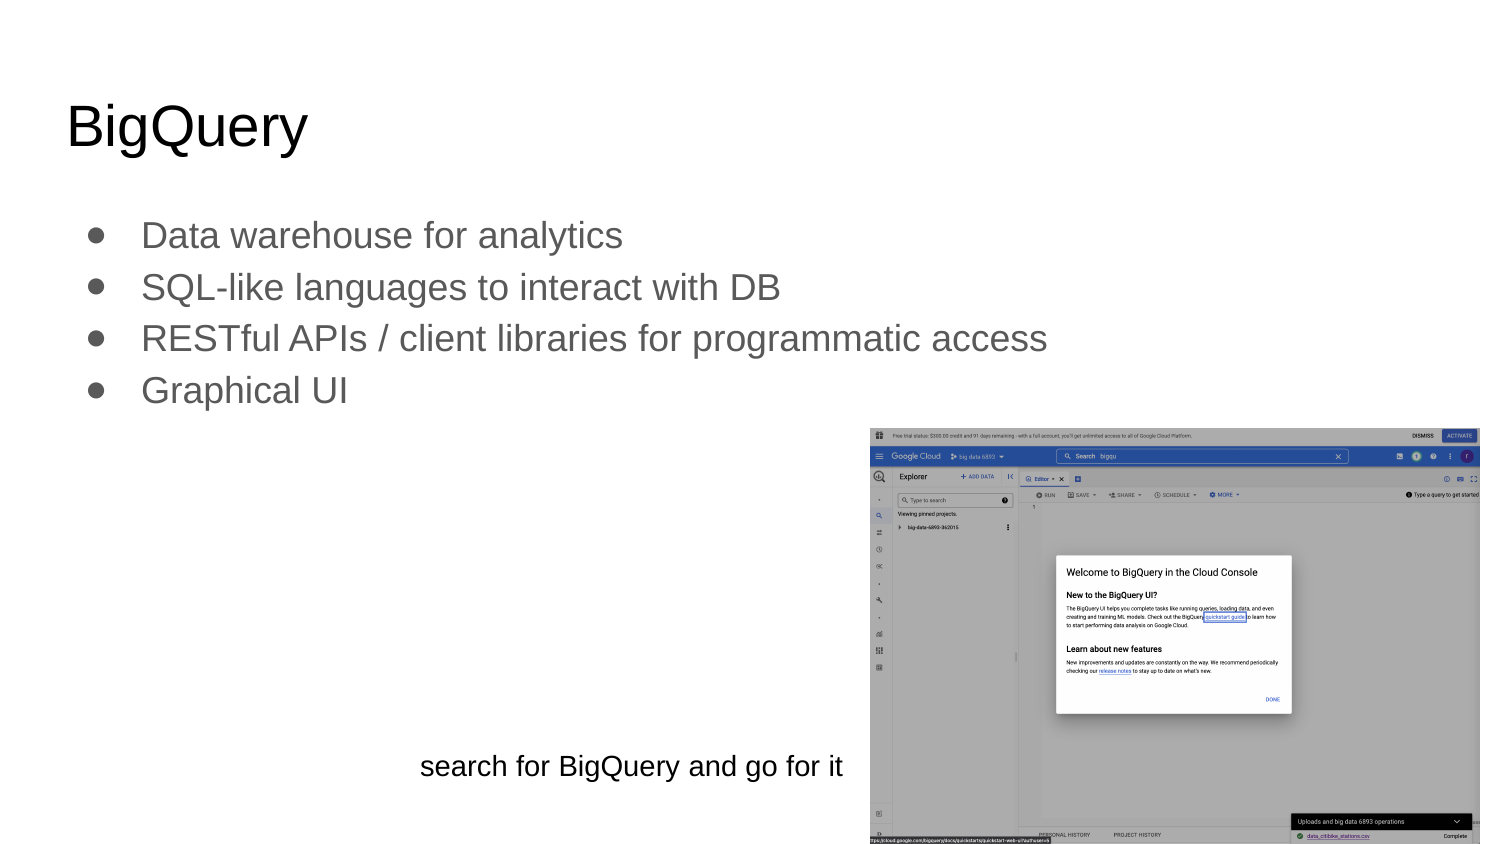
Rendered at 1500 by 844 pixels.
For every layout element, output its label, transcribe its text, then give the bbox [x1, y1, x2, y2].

picture [869, 428, 1481, 844]
list Data warehouse for analytics SQL-like languages to interact with DB RESTful APIs / client libraries for programmatic access Graphical UI [51, 189, 1449, 750]
title BigQuery [51, 72, 1449, 167]
text_box search for BigQuery and go for it [405, 739, 859, 790]
